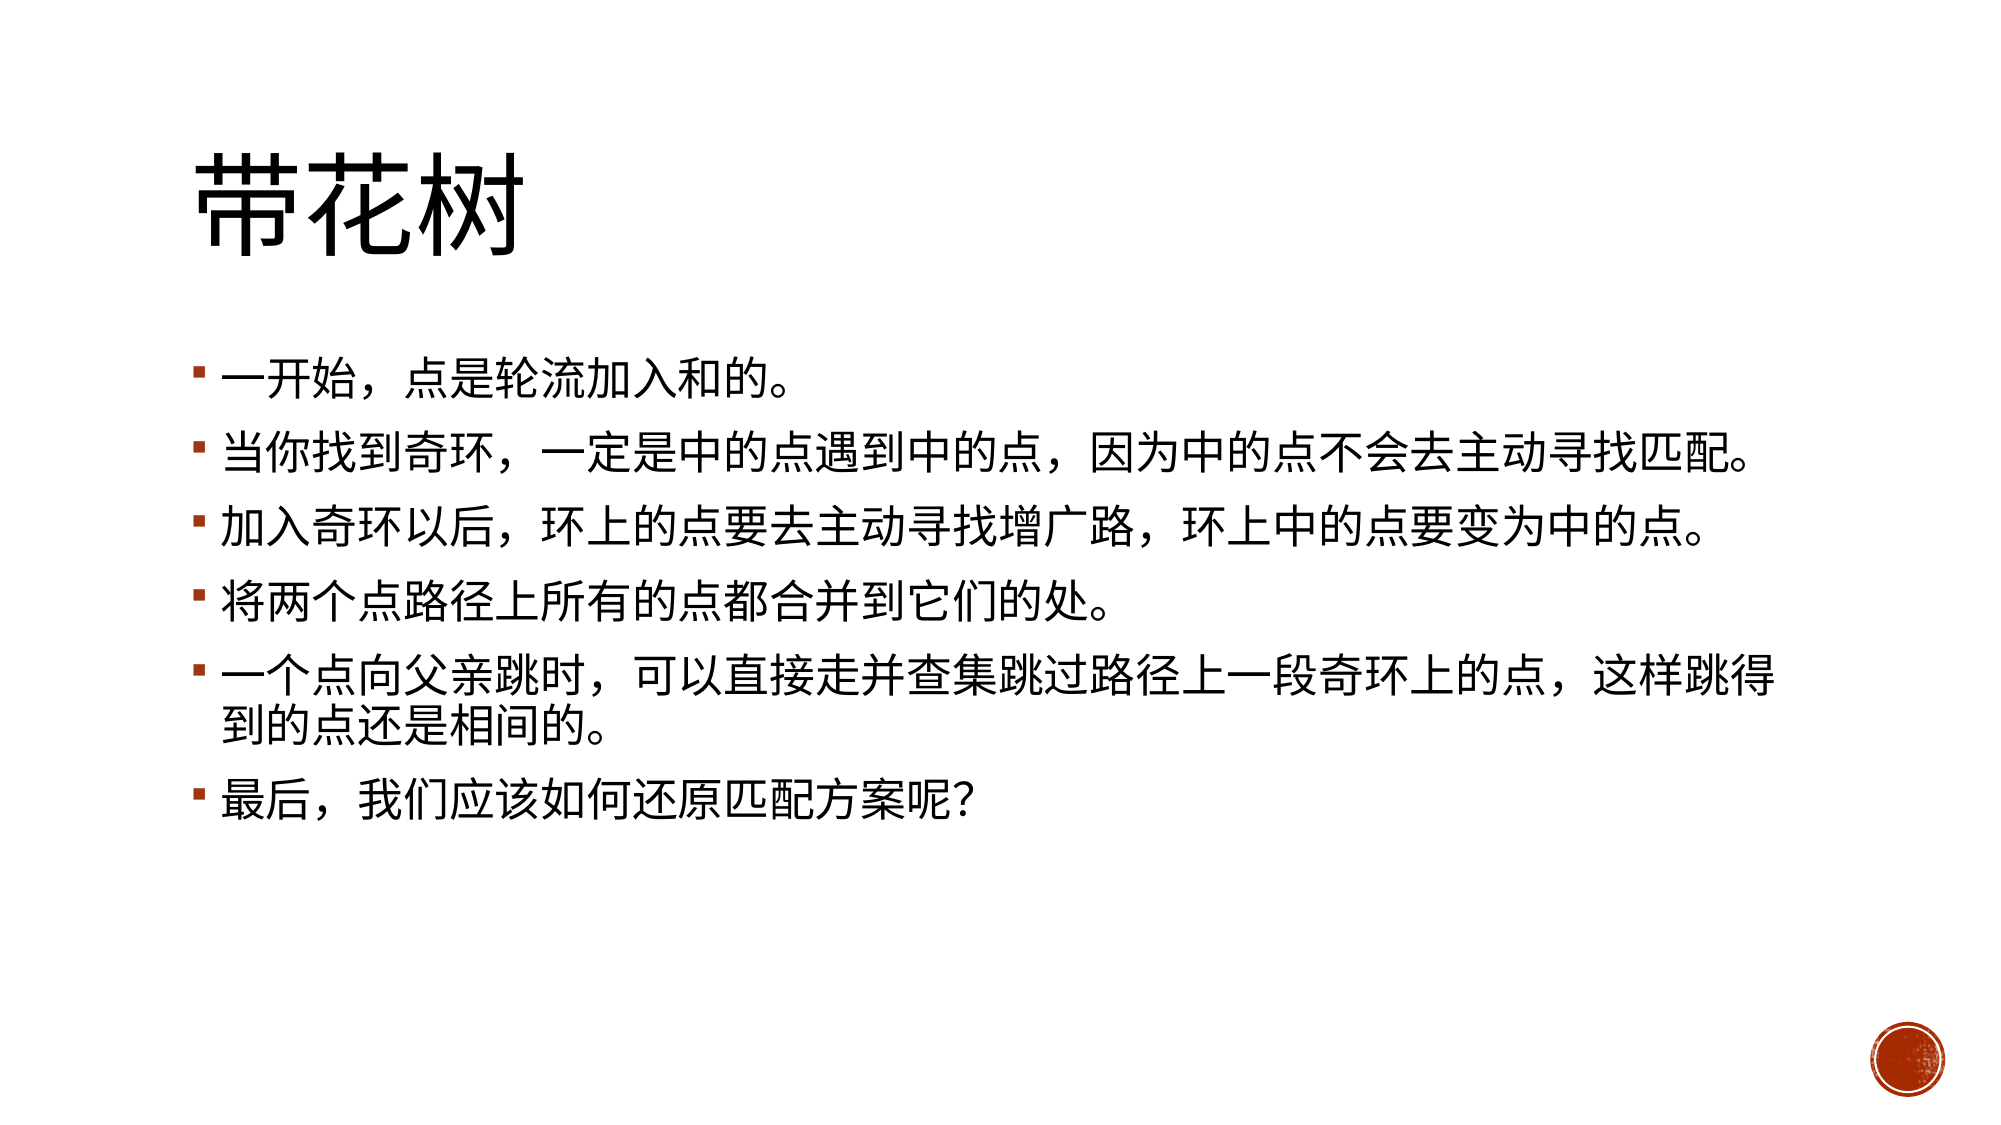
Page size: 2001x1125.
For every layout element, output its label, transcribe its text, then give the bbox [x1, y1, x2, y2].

title 带花树 [175, 79, 1826, 344]
text_box [1868, 1018, 1947, 1097]
